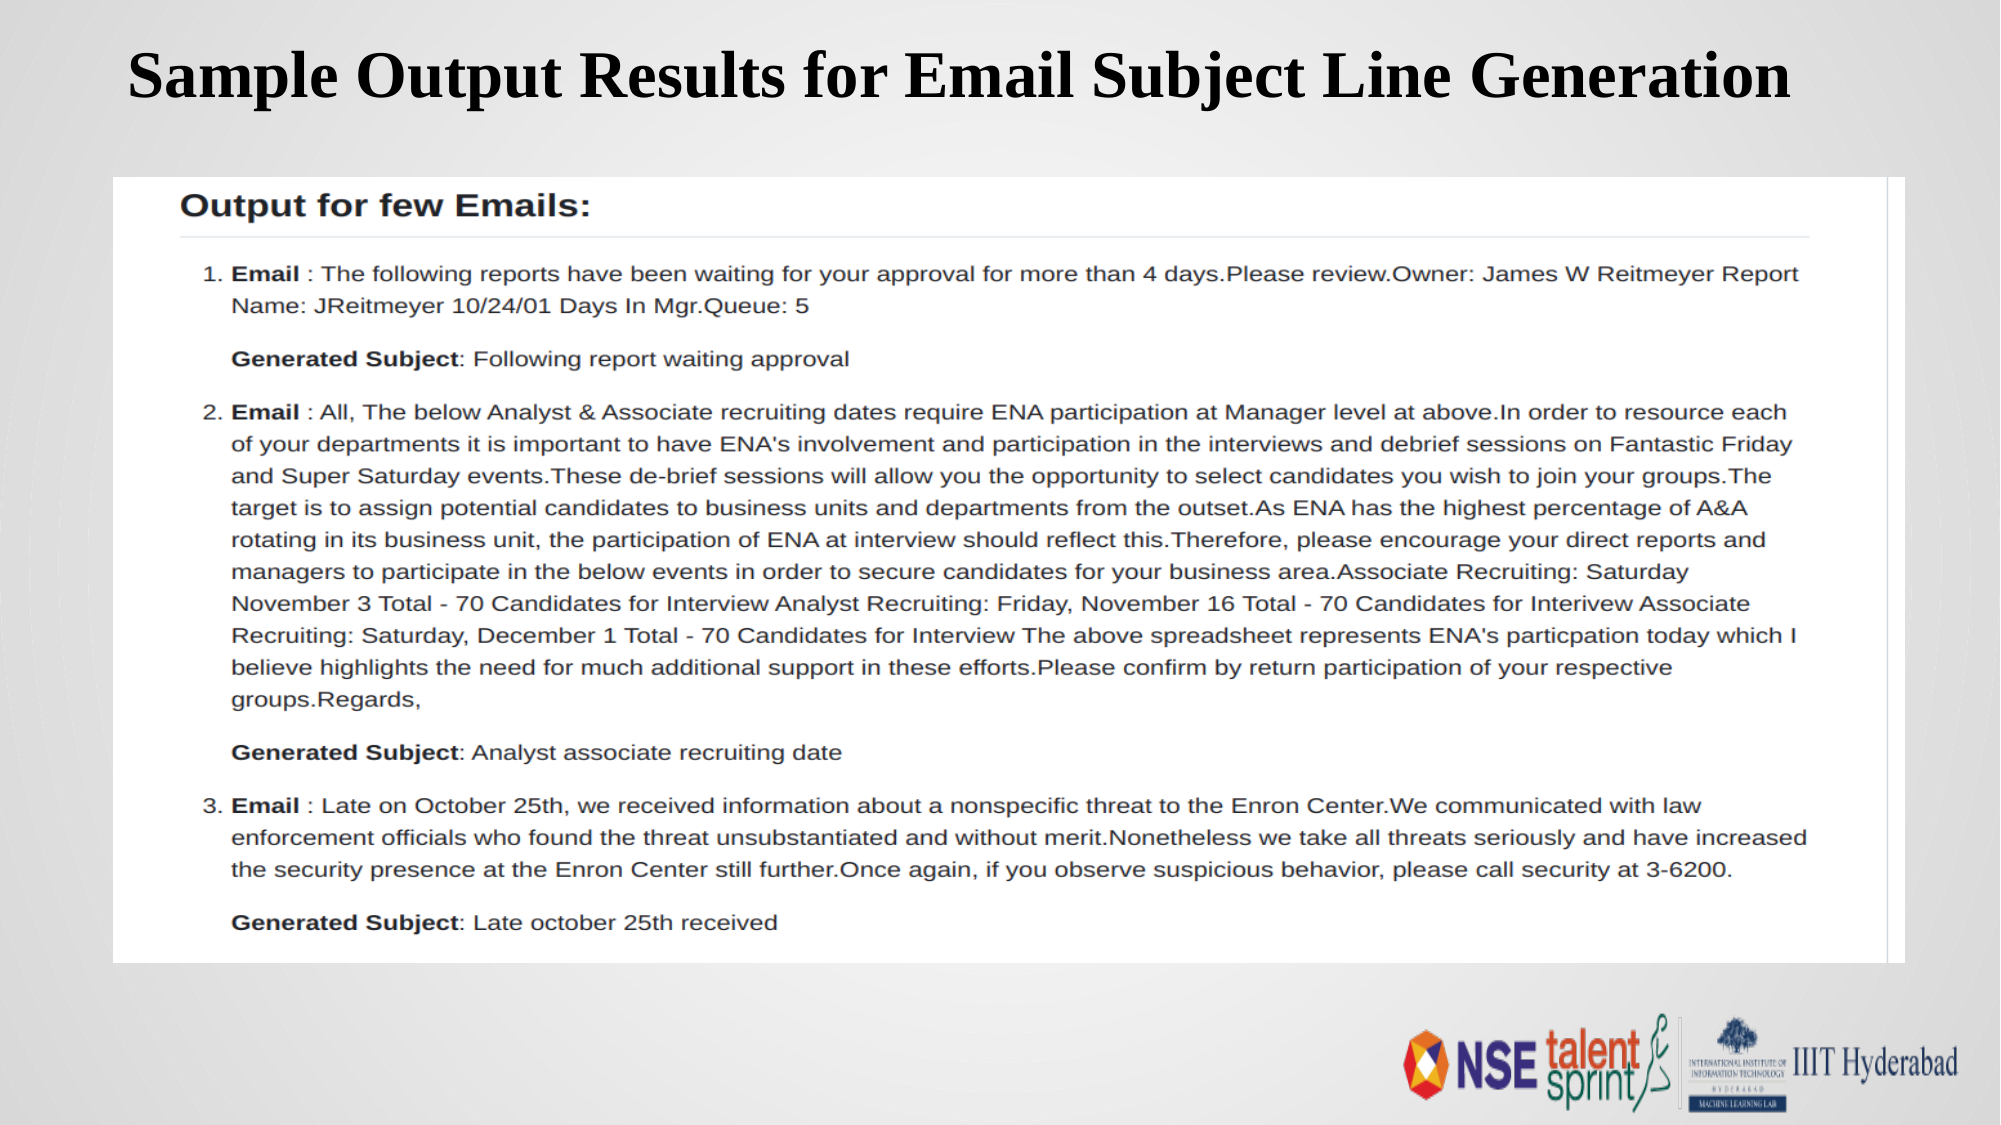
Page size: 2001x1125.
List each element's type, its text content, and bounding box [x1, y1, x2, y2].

text_box Sample Output Results for Email Subject Line Generation [112, 35, 1929, 189]
picture [112, 176, 1905, 964]
picture [1360, 1001, 2000, 1125]
